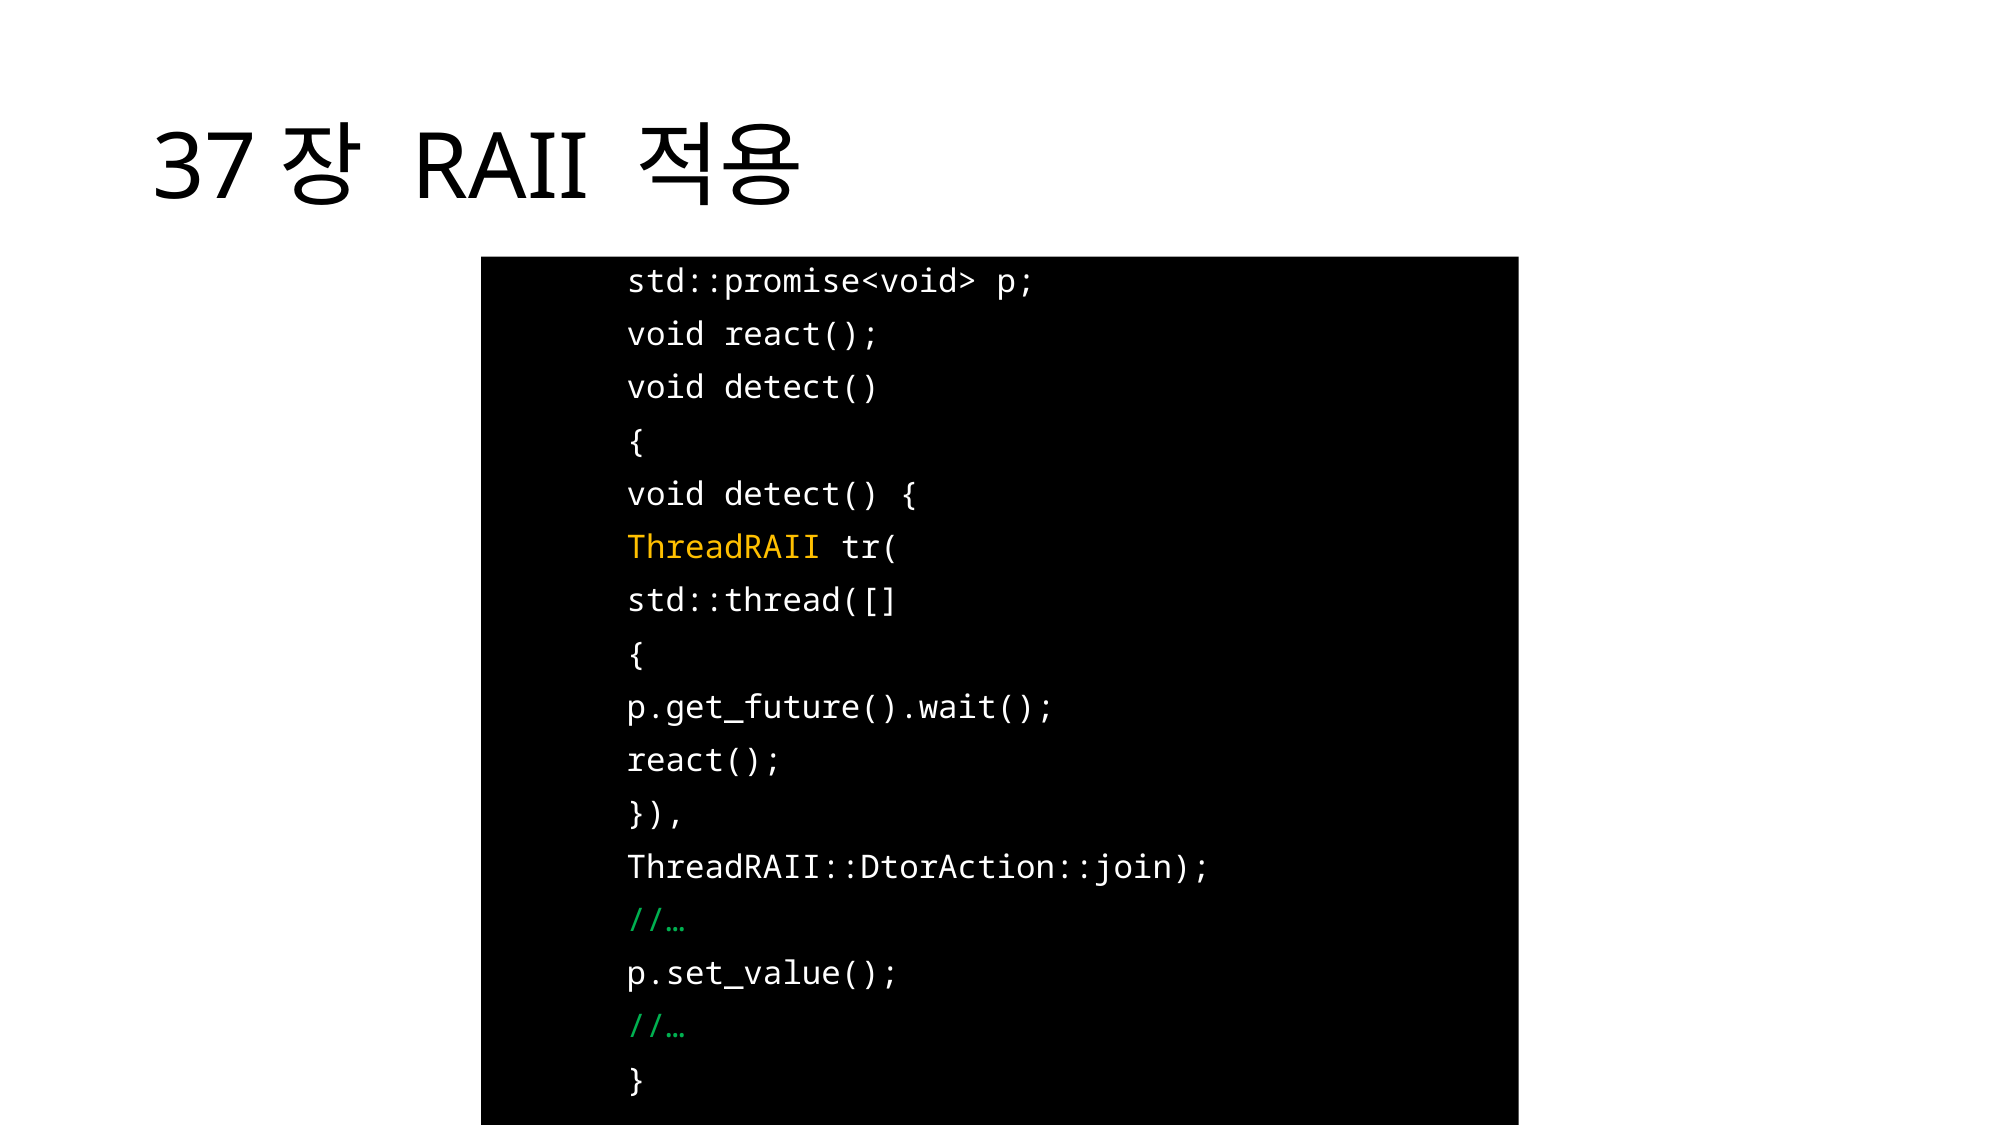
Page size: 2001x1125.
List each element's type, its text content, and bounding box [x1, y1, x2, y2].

title 37장 RAII 적용 [137, 59, 1863, 278]
text_box std::promise<void> p; void react(); void detect() { void detect() { ThreadRAII tr( std::thread([] { p.get_future().wait(); react(); }), ThreadRAII::DtorAction::join); //… p.set_value(); //… } [481, 256, 1519, 1125]
